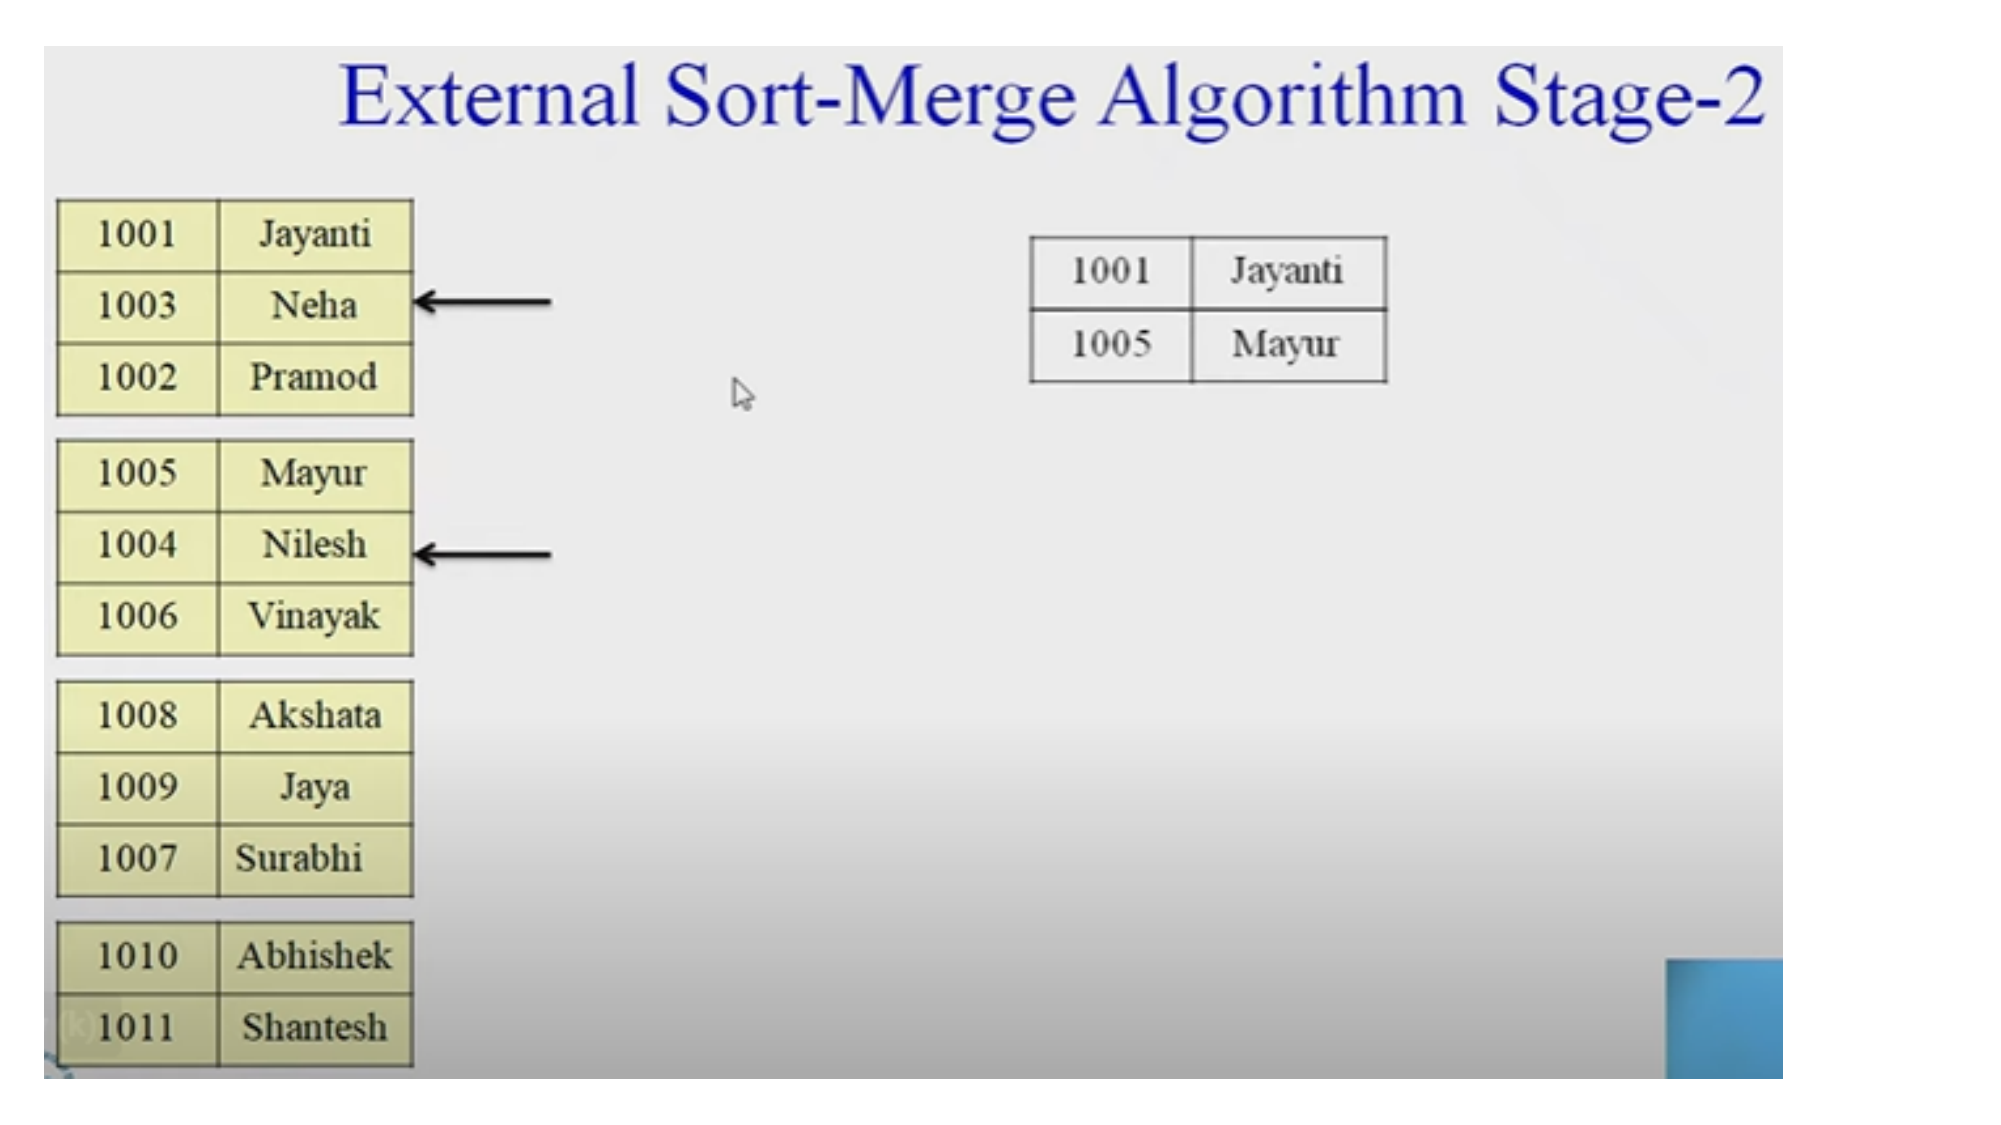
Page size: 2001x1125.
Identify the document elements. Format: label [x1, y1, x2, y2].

list [44, 45, 1784, 1080]
